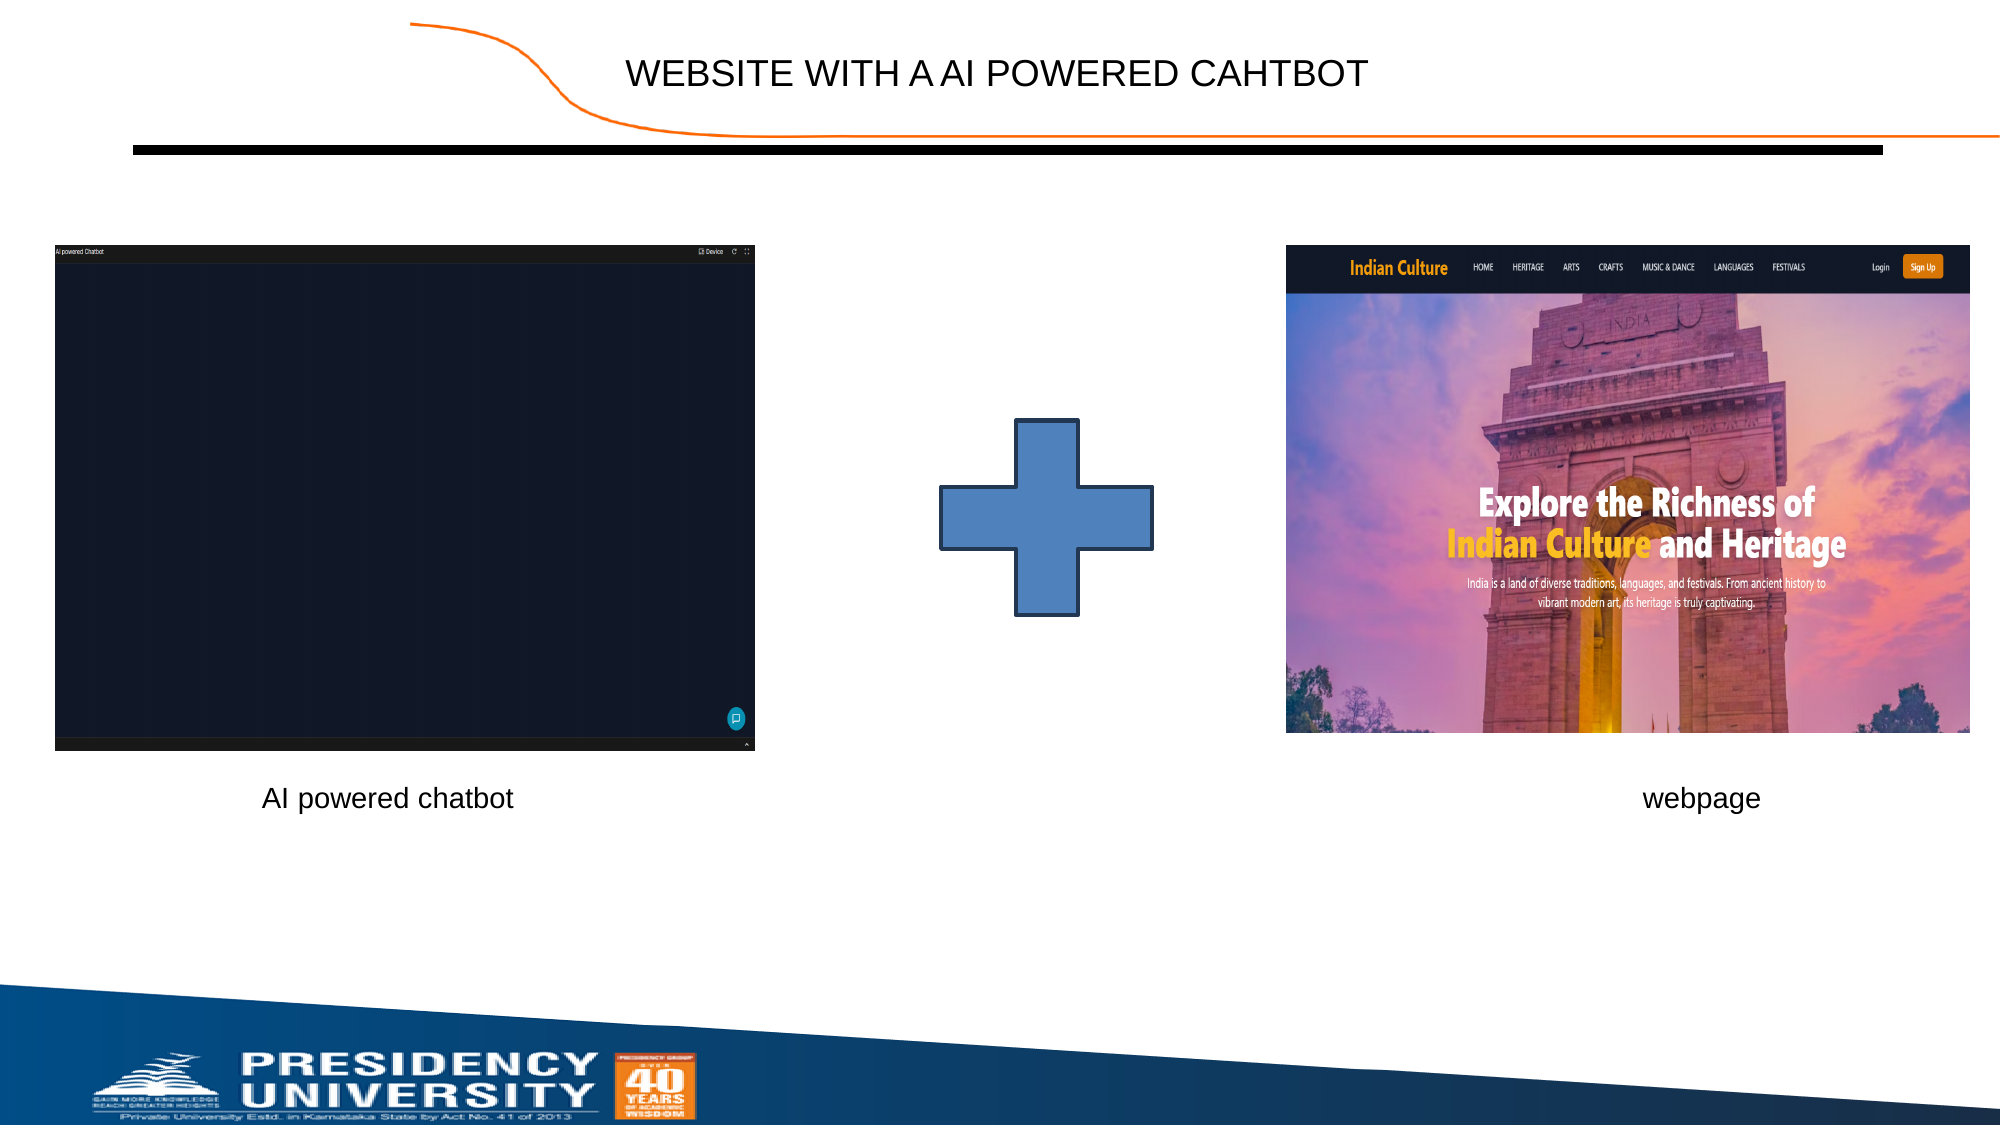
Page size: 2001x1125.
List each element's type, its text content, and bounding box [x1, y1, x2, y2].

text_box [939, 418, 1154, 617]
text_box AI powered chatbot [247, 772, 530, 823]
picture [1286, 244, 1970, 733]
picture [410, 22, 2000, 138]
text_box WEBSITE WITH A AI POWERED CAHTBOT [610, 41, 1534, 102]
text_box webpage [1628, 772, 1812, 823]
picture [0, 982, 2000, 1125]
picture [55, 244, 756, 751]
